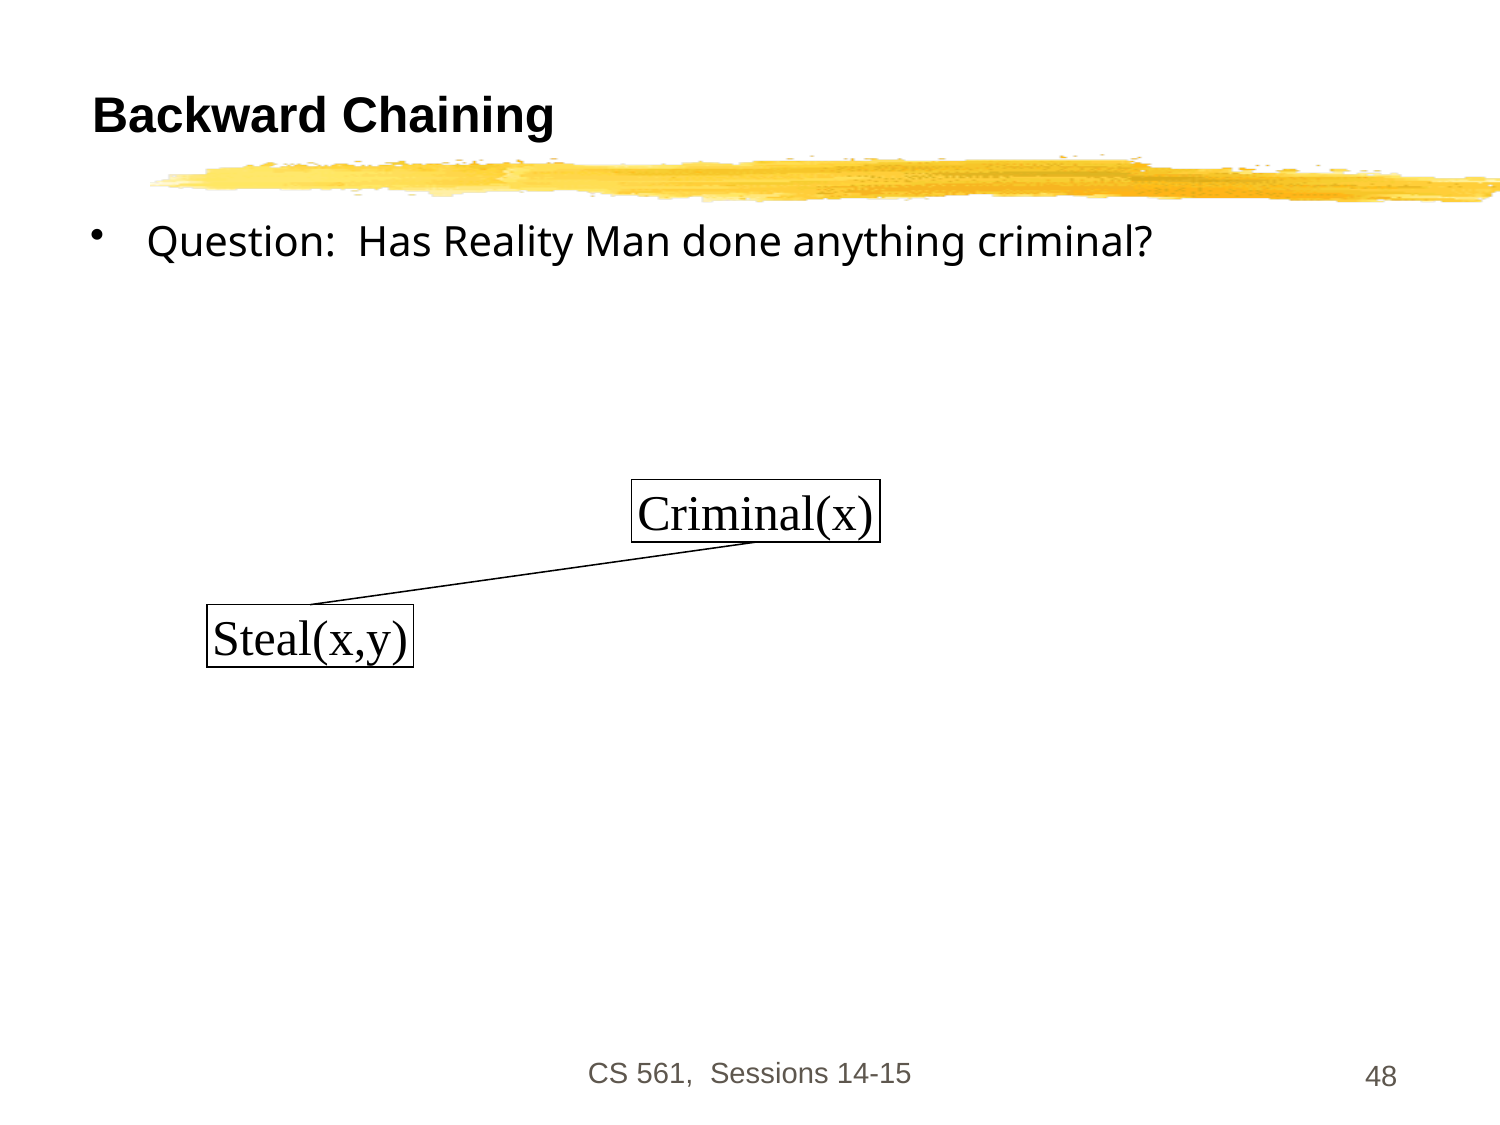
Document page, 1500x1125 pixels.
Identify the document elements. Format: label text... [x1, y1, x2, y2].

picture [150, 149, 1500, 213]
footer CS 561, Sessions 14-15 [512, 1021, 988, 1098]
list Question: Has Reality Man done anything criminal? [74, 212, 1417, 994]
title Backward Chaining [76, 37, 1415, 151]
slide_number 48 [1099, 1024, 1413, 1101]
text_box Criminal(x) [631, 479, 880, 543]
text_box Steal(x,y) [206, 604, 414, 668]
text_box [309, 541, 757, 605]
